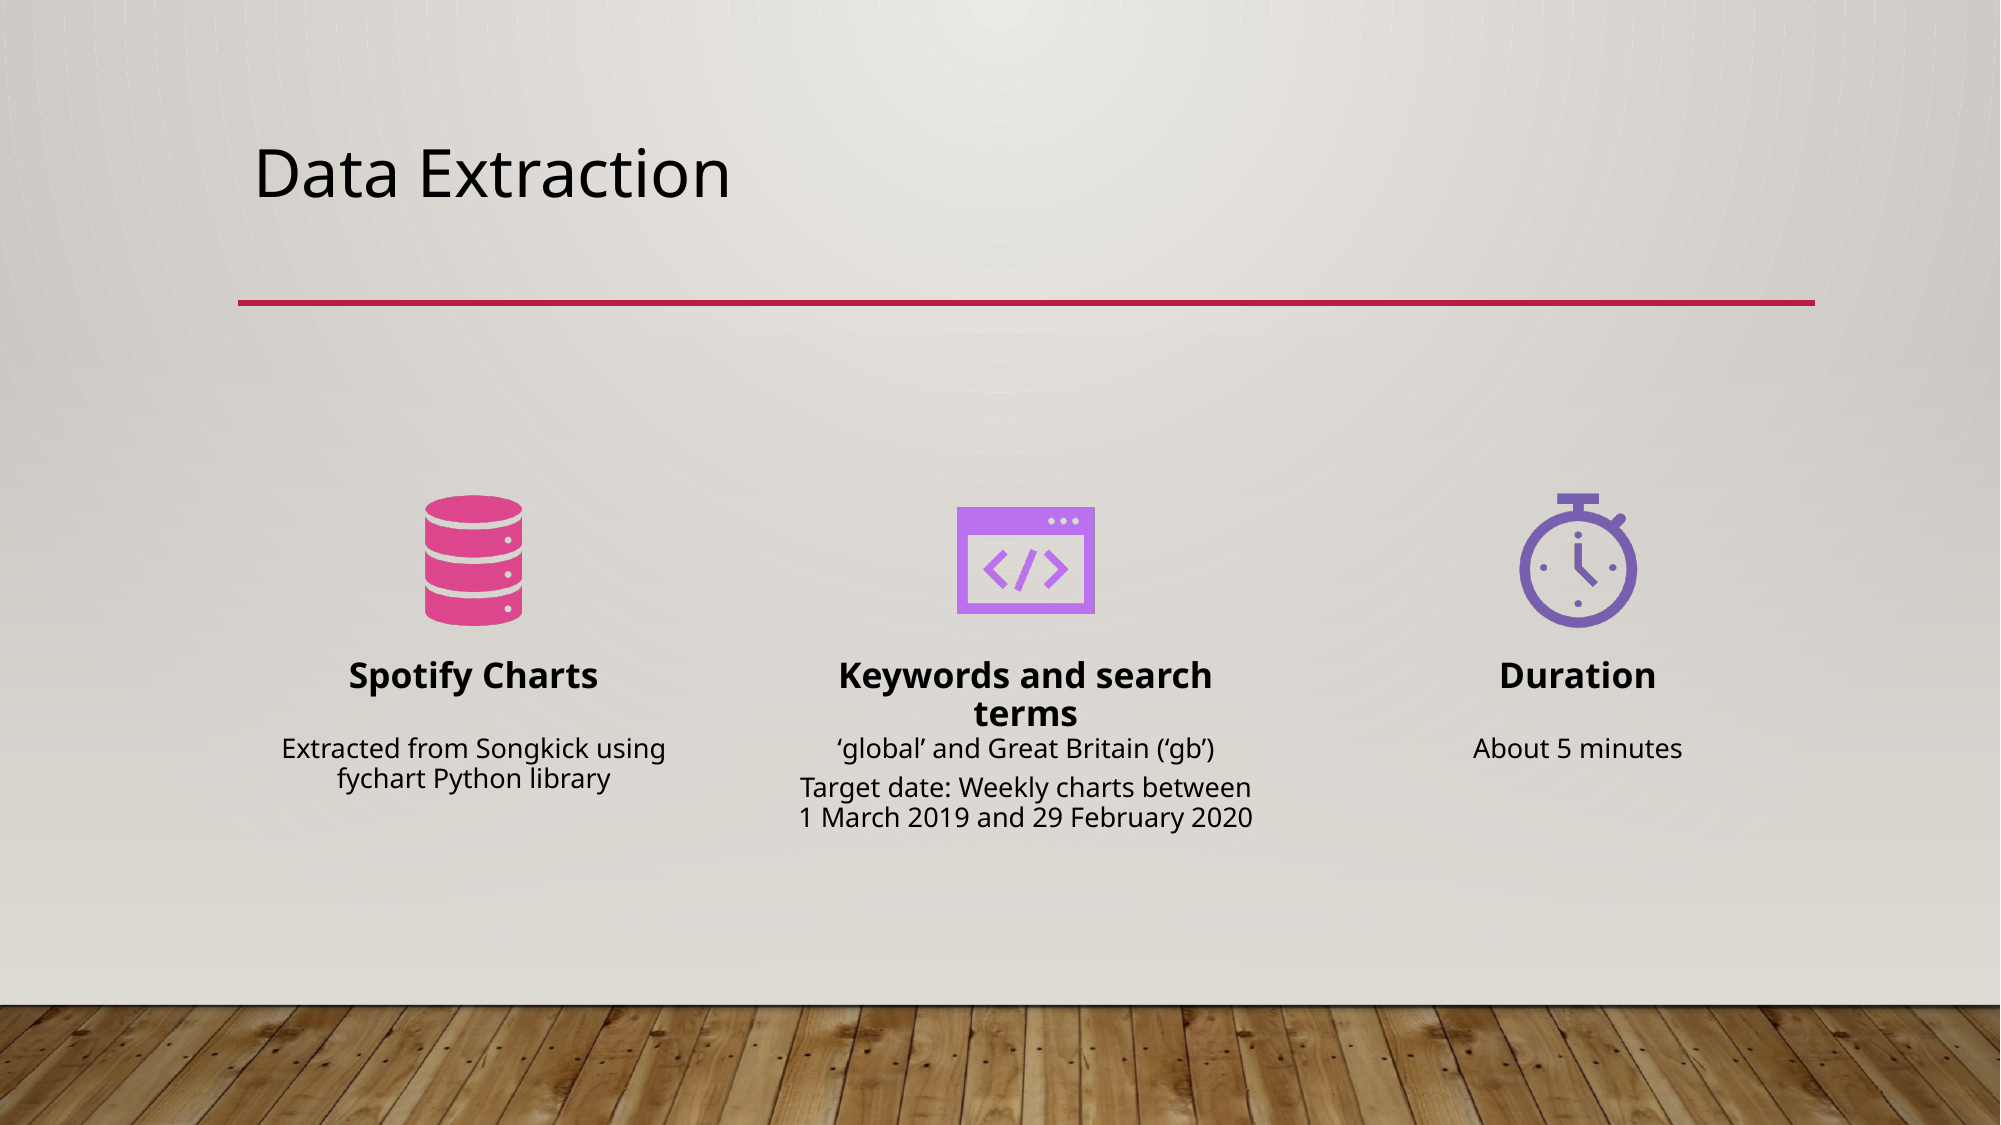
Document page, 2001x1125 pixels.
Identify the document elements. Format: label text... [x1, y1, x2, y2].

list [237, 383, 1814, 930]
title Data Extraction [238, 131, 1814, 305]
picture [0, 1005, 2000, 1125]
